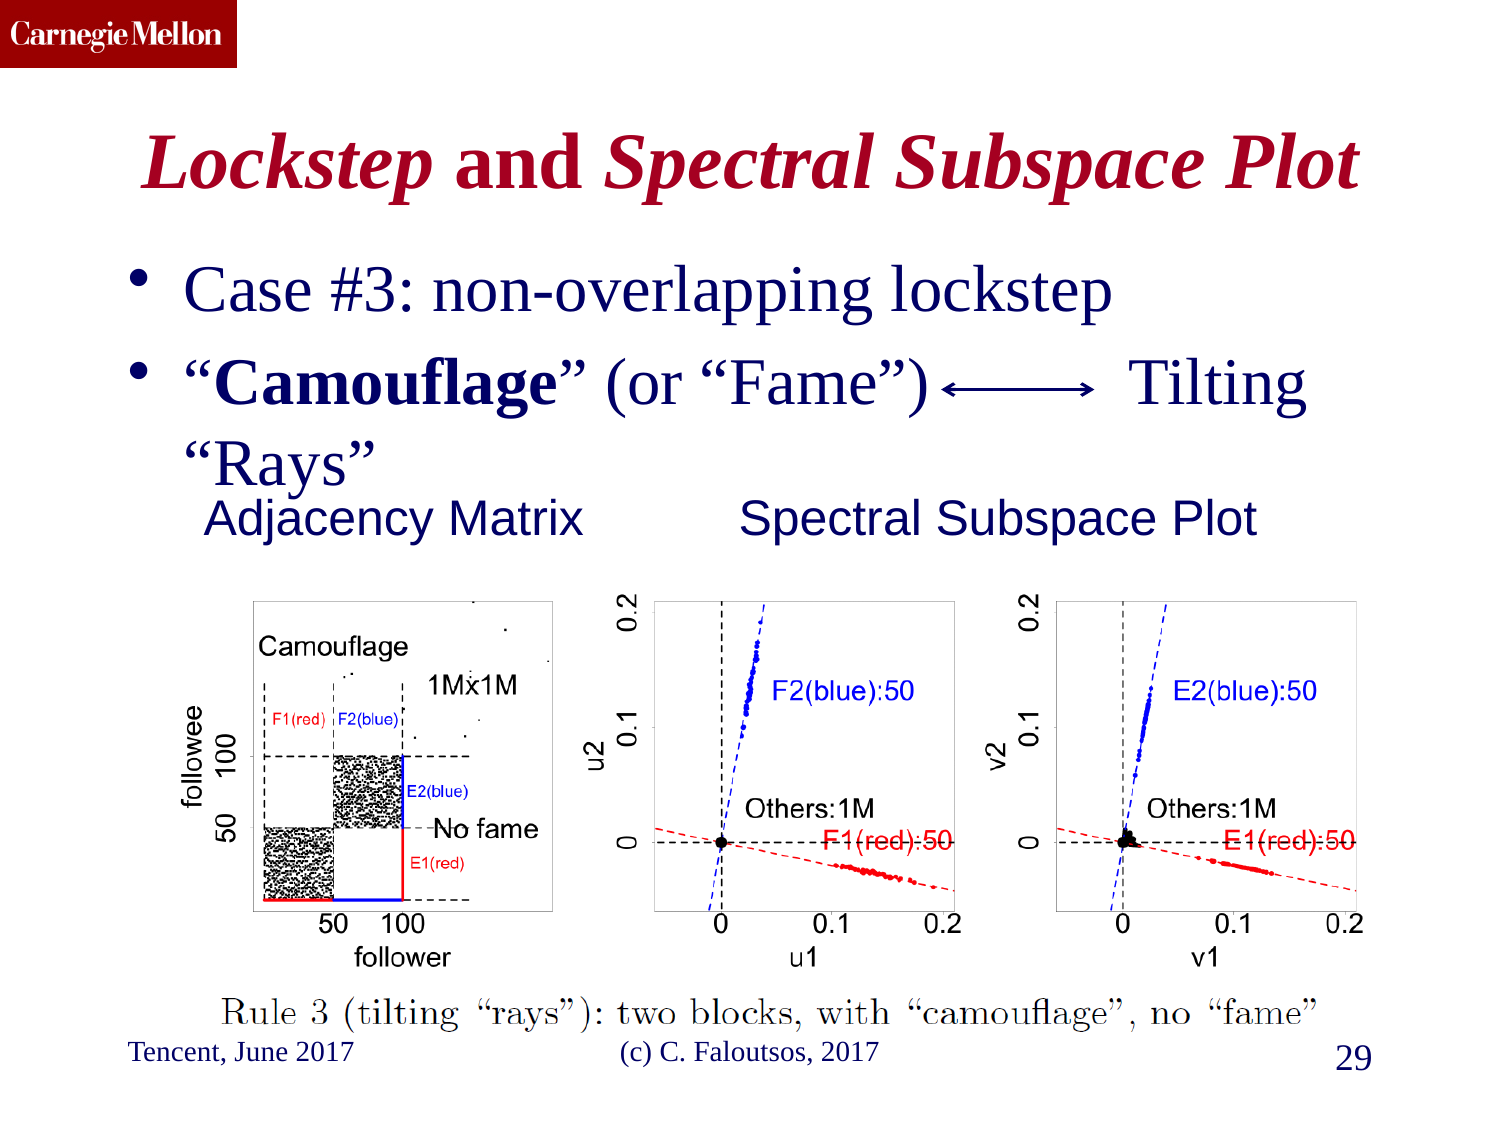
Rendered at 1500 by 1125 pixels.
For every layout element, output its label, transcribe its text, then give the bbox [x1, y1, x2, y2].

footer (c) C. Faloutsos, 2017 [512, 1041, 988, 1101]
text_box Adjacency Matrix [188, 477, 599, 553]
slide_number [112, 1024, 426, 1101]
text_box Spectral Subspace Plot [656, 477, 1340, 553]
list Case #3: non-overlapping lockstep “Camouflage” (or “Fame”) Tilting “Rays” [112, 237, 1388, 1001]
picture [168, 592, 1366, 1033]
picture [0, 0, 237, 68]
title Lockstep and Spectral Subspace Plot [112, 99, 1388, 213]
slide_number 29 [1074, 1024, 1388, 1101]
